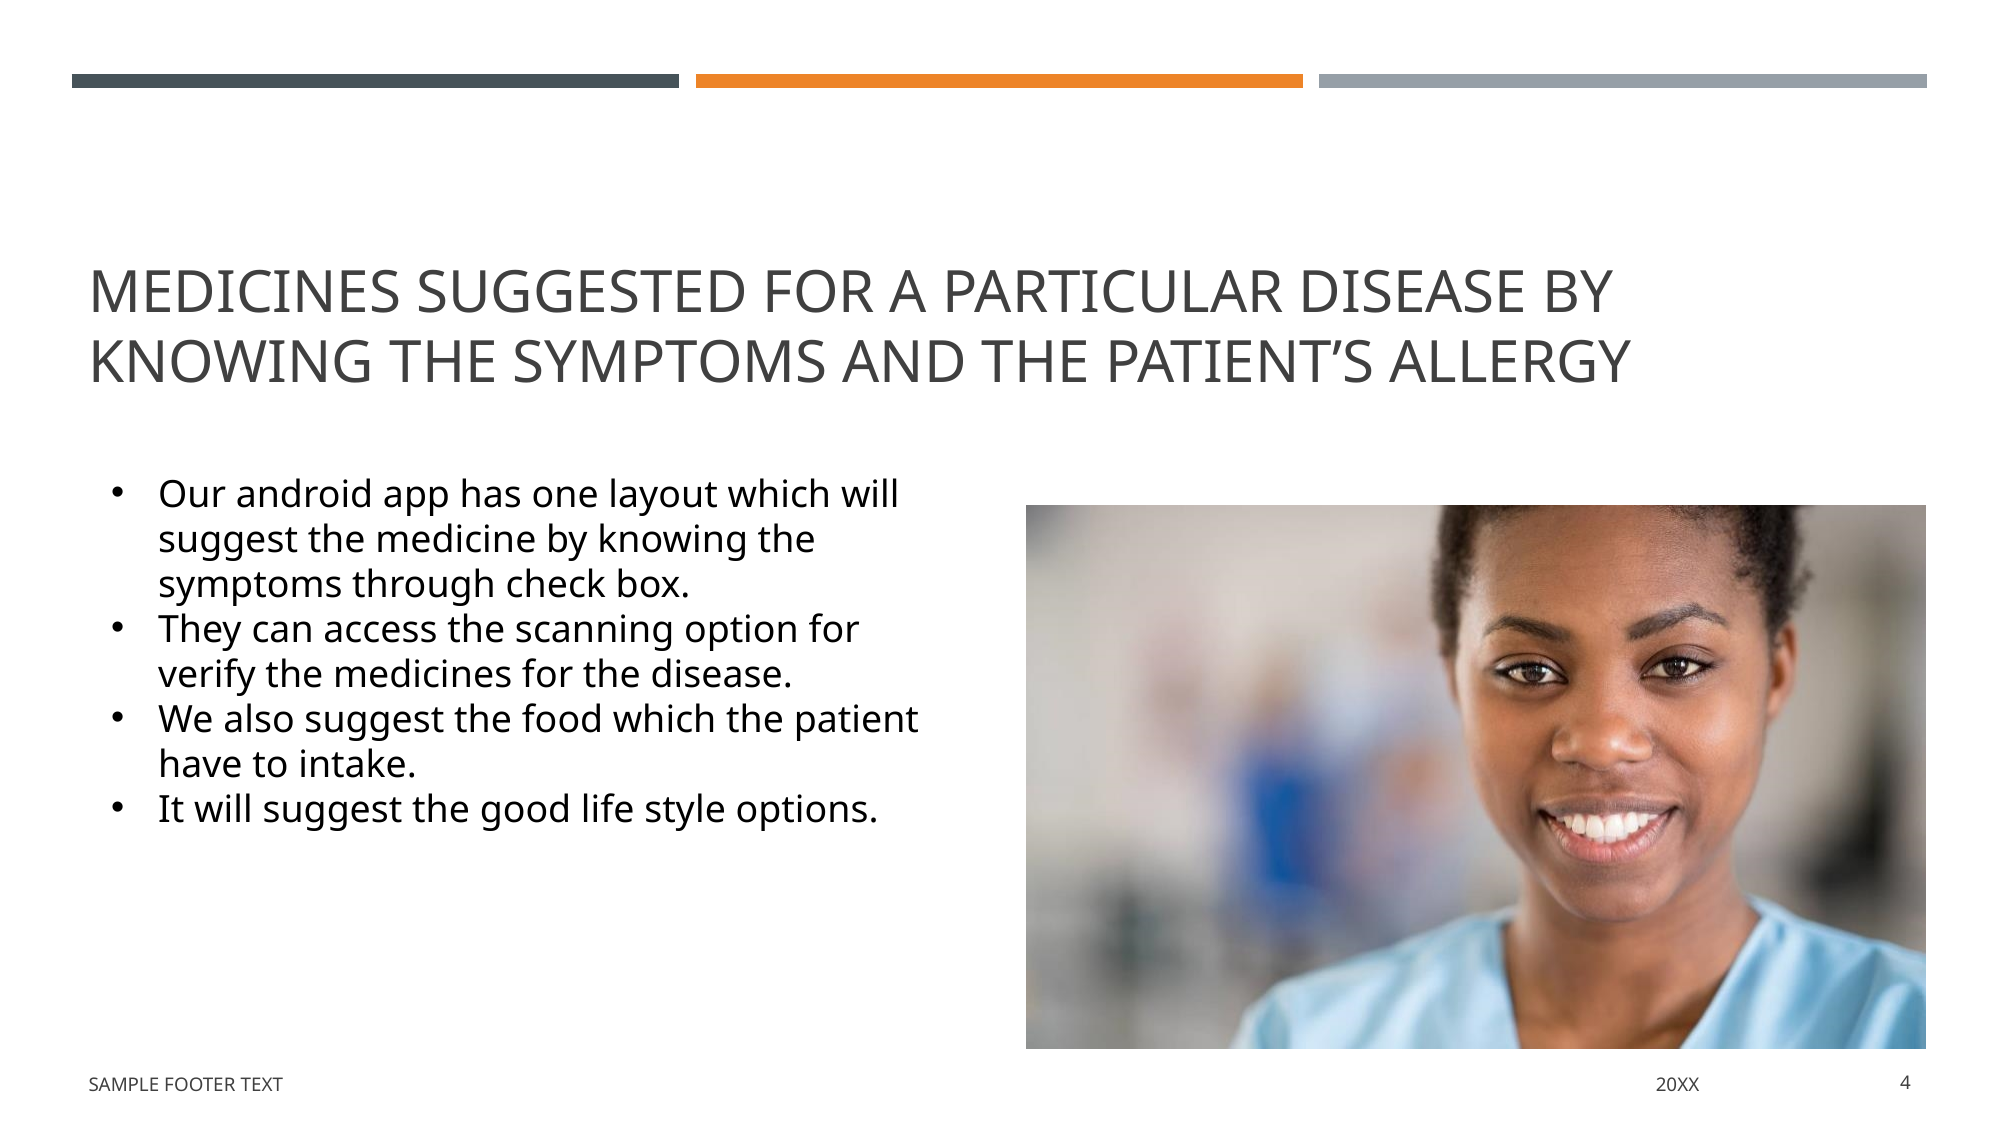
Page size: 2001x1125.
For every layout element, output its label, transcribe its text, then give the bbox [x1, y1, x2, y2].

footer Sample Footer Text [73, 1053, 1231, 1114]
picture [1025, 504, 1927, 1049]
text_box Our android app has one layout which will suggest the medicine by knowing the symptoms through check box. They can access the scanning option for verify the medicines for the disease. We also suggest the food which the patient have to intake. It will suggest the good life style options. [96, 462, 974, 837]
title Medicines suggested for a particular disease by knowing the symptoms and the patient’s allergy [73, 102, 1926, 402]
slide_number 4 [1732, 1059, 1926, 1114]
slide_number 20XX [1247, 1060, 1715, 1114]
